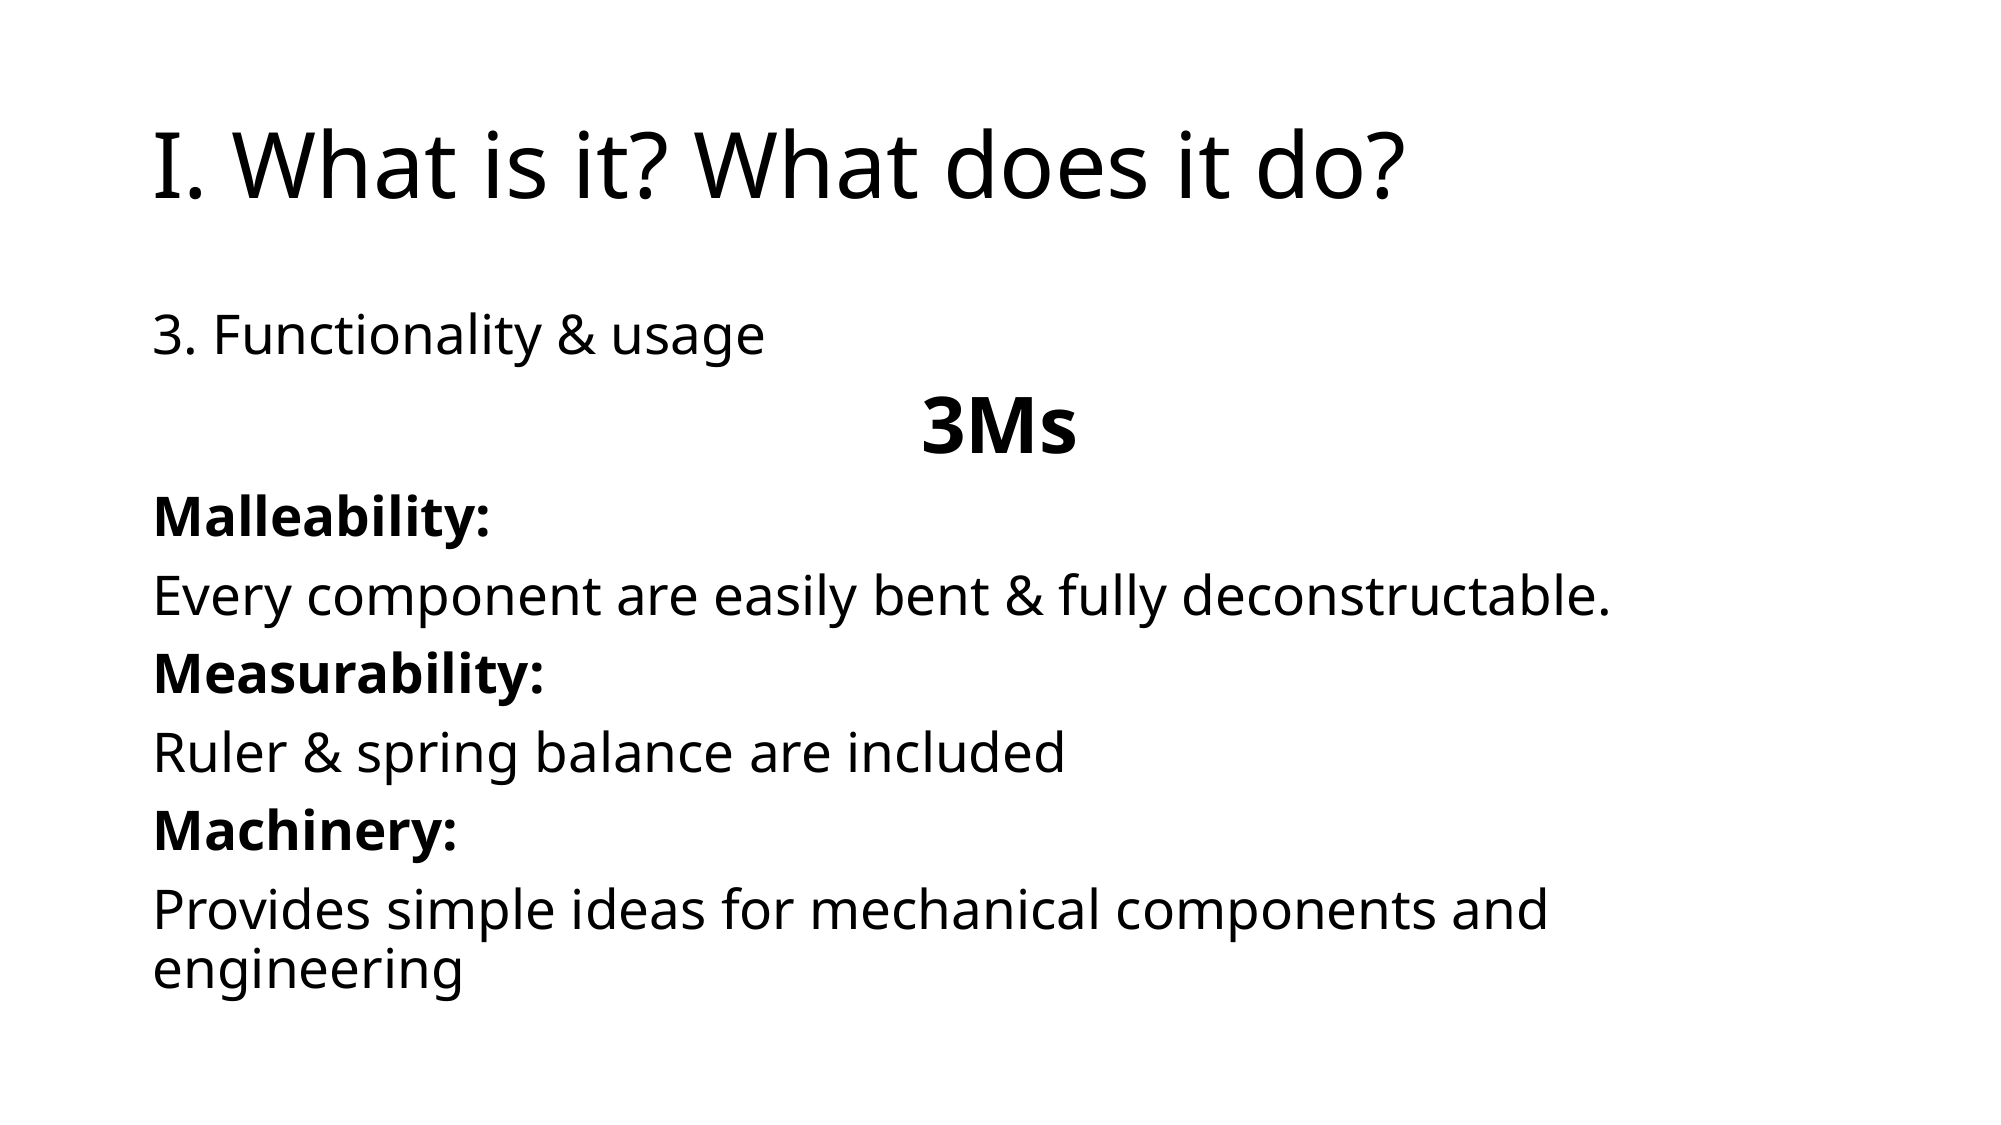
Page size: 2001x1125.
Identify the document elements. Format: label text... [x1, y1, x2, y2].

title I. What is it? What does it do? [137, 59, 1863, 278]
list 3. Functionality & usage 3Ms Malleability: Every component are easily bent & fully deconstructable. Measurability: Ruler & spring balance are included Machinery: Provides simple ideas for mechanical components and engineering [137, 299, 1863, 1014]
